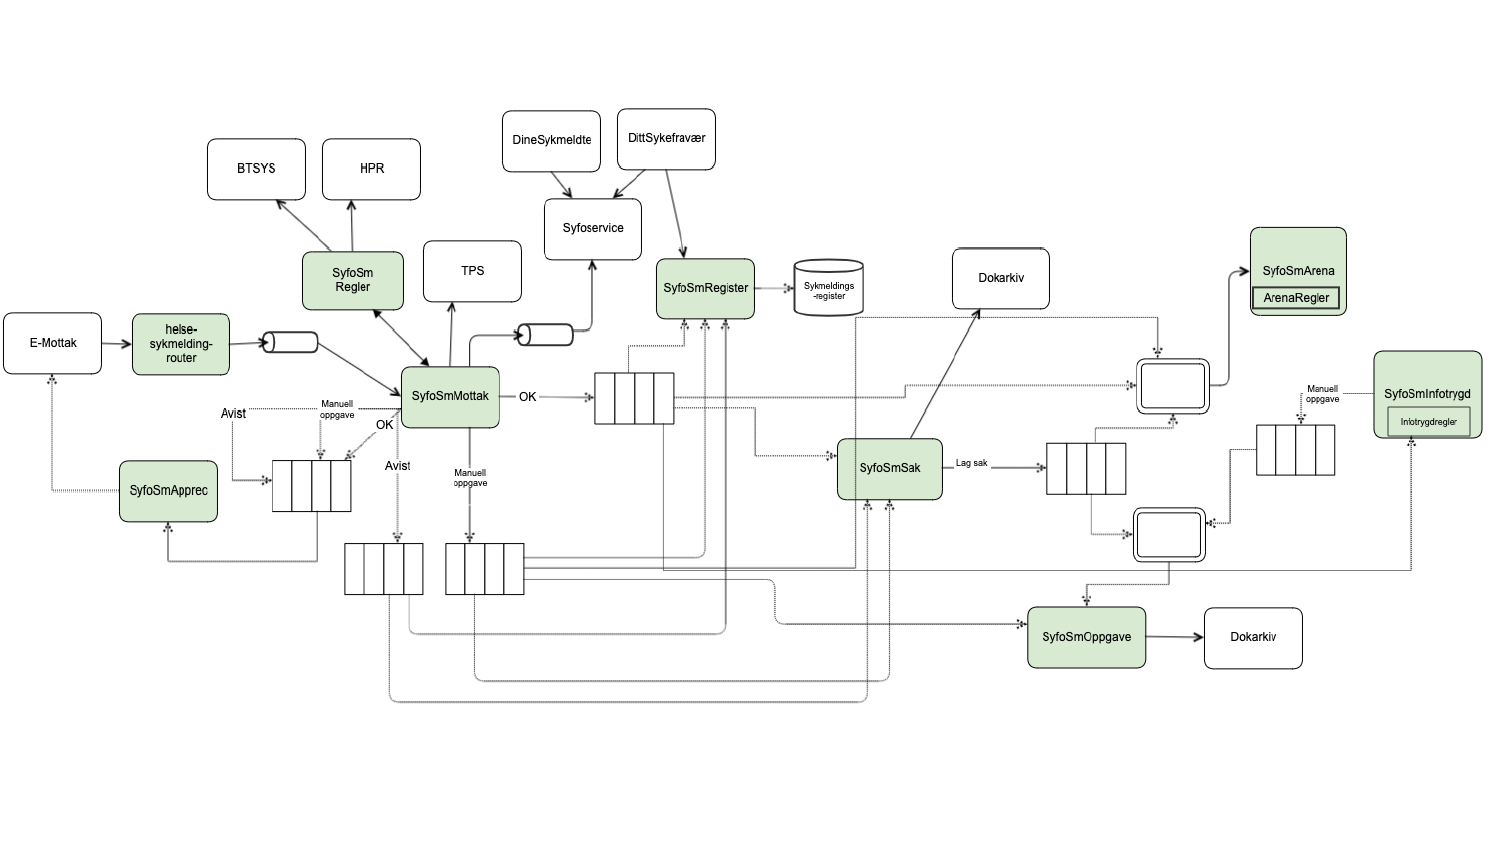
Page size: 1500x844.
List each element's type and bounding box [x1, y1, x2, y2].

picture [0, 85, 1500, 737]
